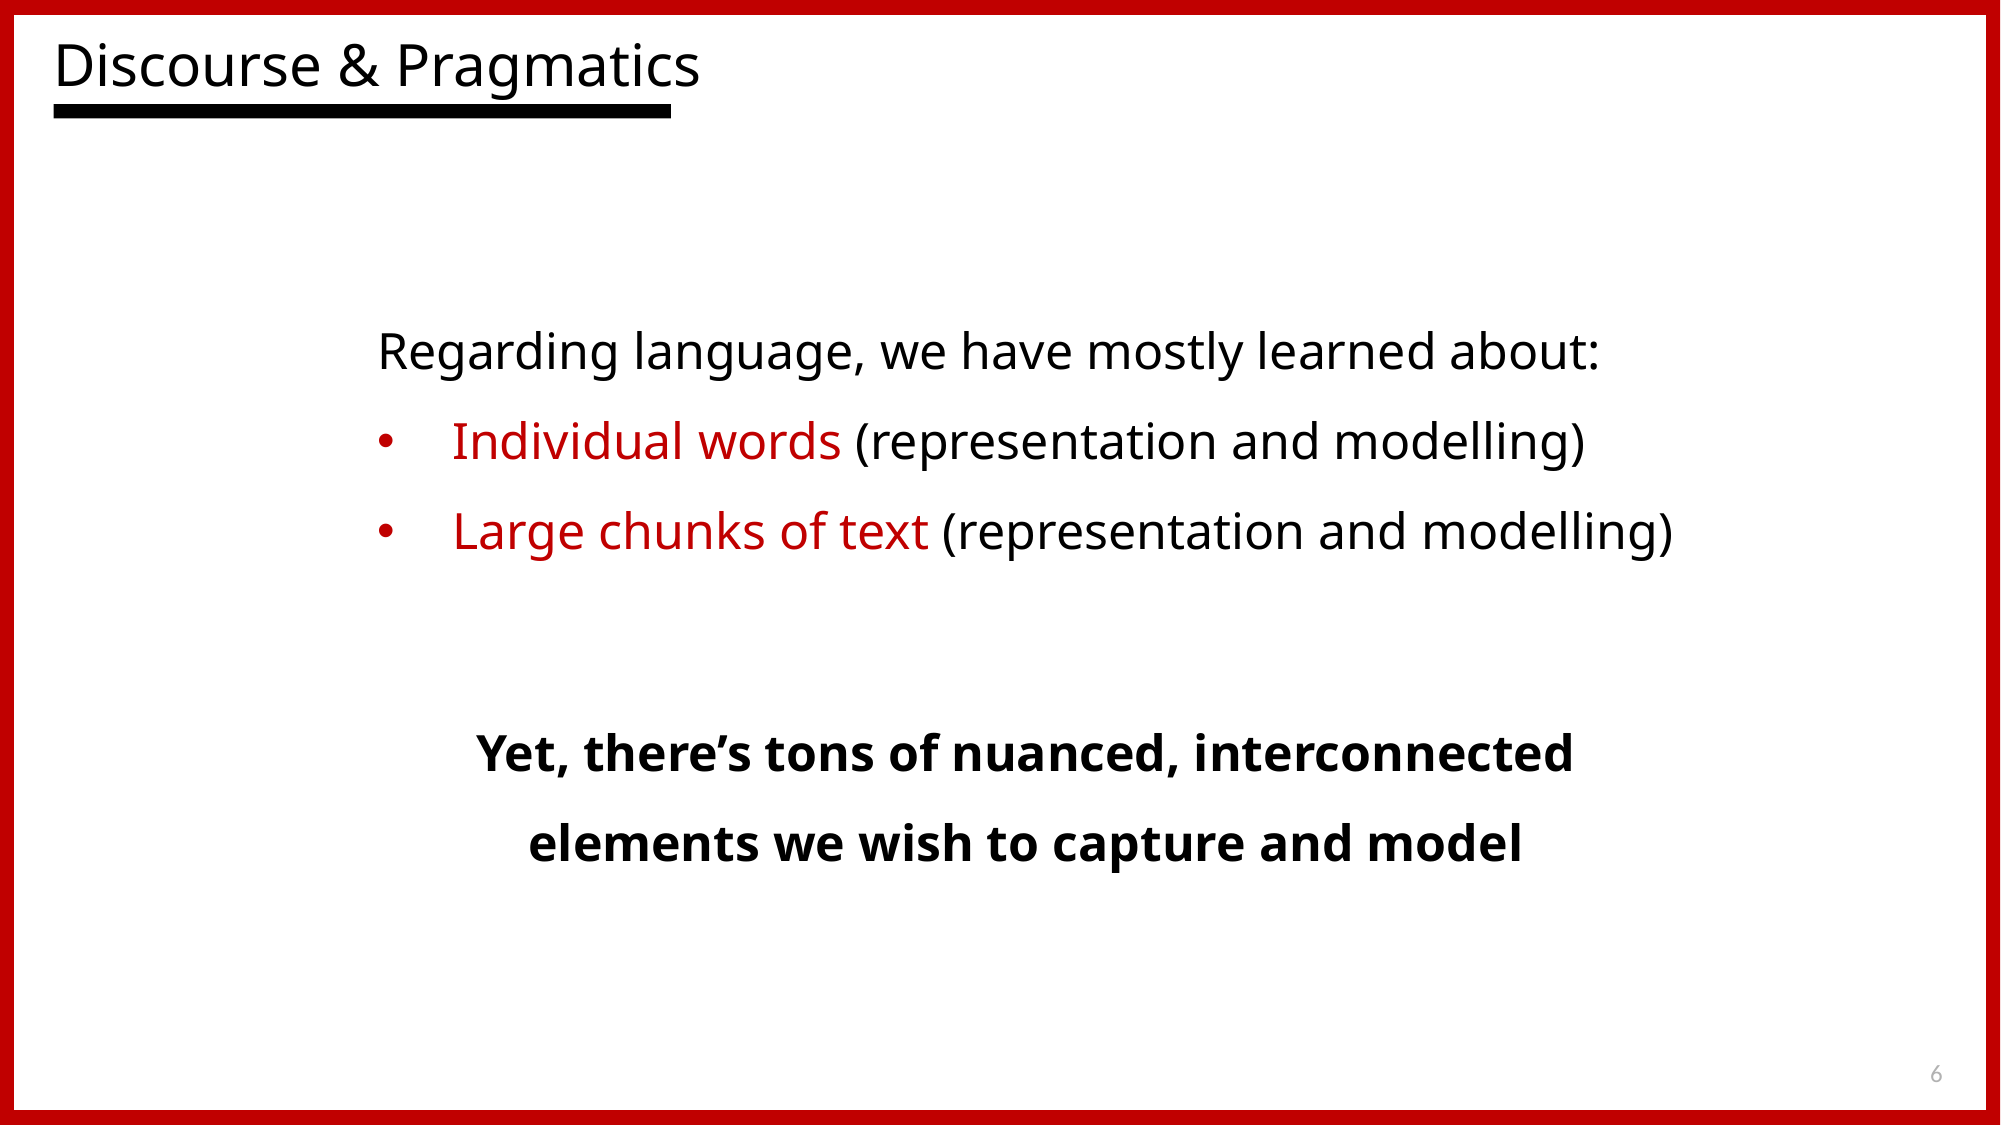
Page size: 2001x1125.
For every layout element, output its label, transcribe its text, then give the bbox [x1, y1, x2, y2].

slide_number 6 [1507, 1042, 1958, 1103]
text_box Regarding language, we have mostly learned about: Individual words (representation and modelling) Large chunks of text (representation and modelling) [362, 282, 1690, 568]
text_box Yet, there’s tons of nuanced, interconnected elements we wish to capture and model [449, 684, 1602, 879]
text_box Discourse & Pragmatics [38, 28, 979, 132]
